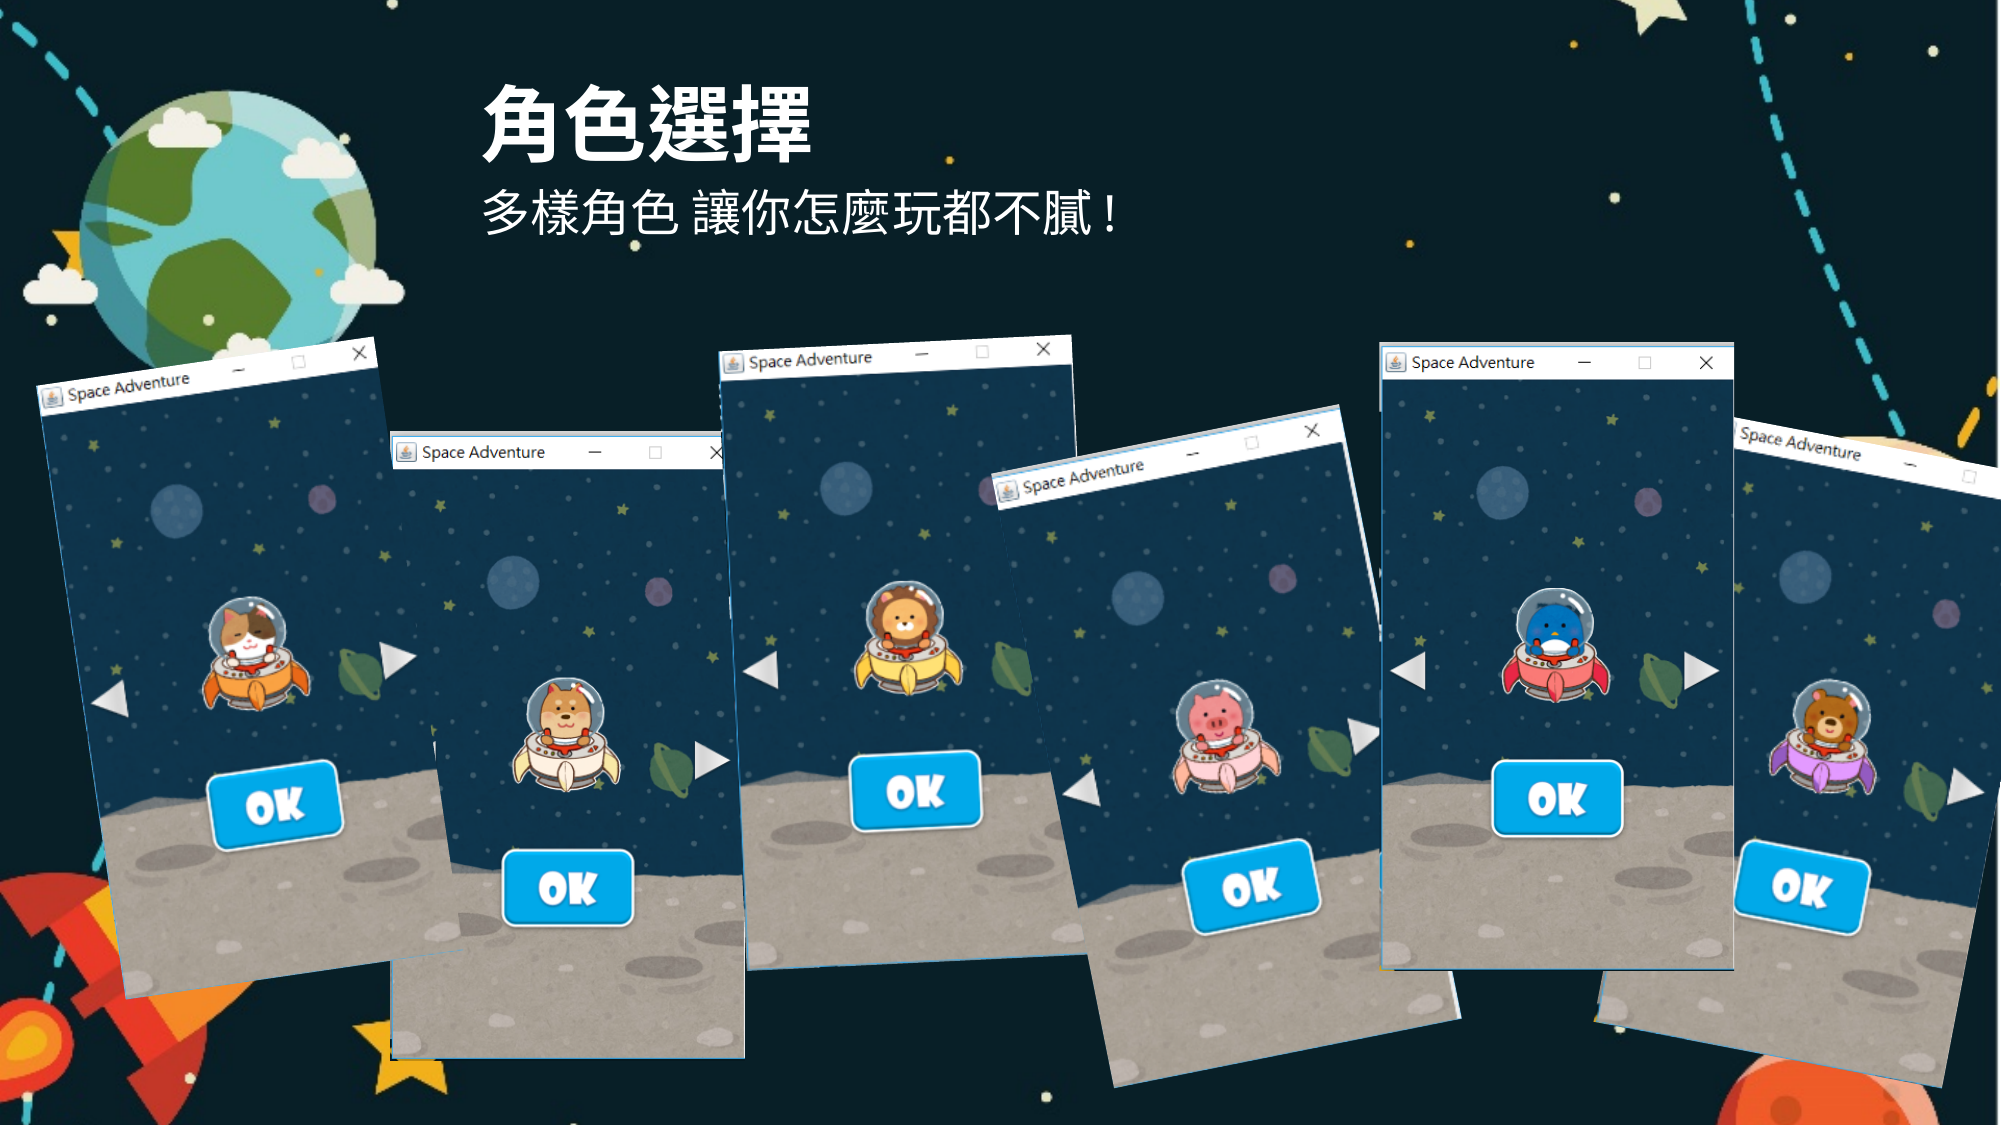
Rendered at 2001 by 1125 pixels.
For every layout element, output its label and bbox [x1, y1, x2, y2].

list [0, 0, 2000, 1125]
picture [79, 342, 2001, 1061]
